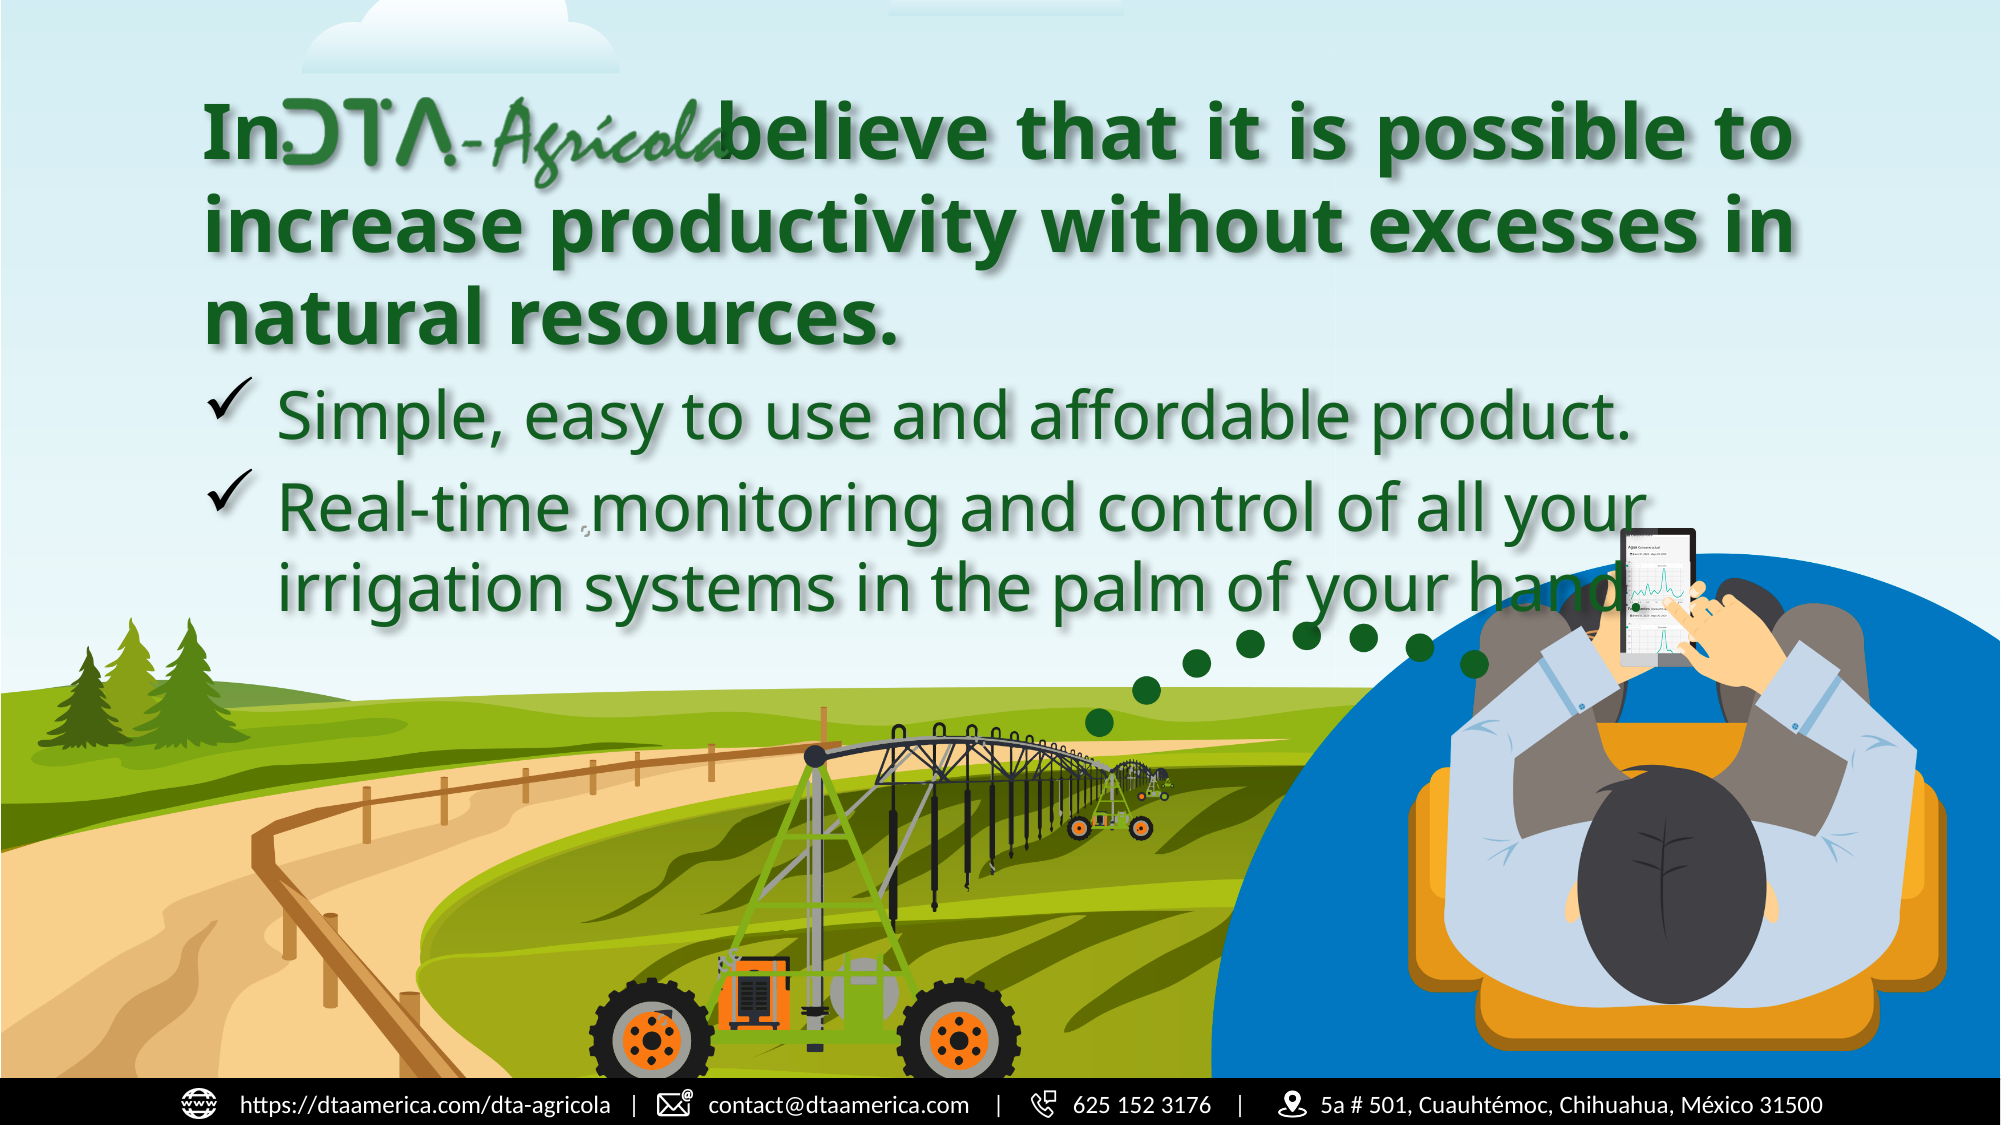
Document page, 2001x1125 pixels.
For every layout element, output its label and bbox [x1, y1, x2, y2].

picture [1278, 1090, 1307, 1118]
picture [1, 0, 2000, 1078]
text_box [186, 73, 1814, 545]
picture [657, 1083, 693, 1122]
picture [181, 1088, 217, 1119]
picture [1029, 1089, 1058, 1122]
